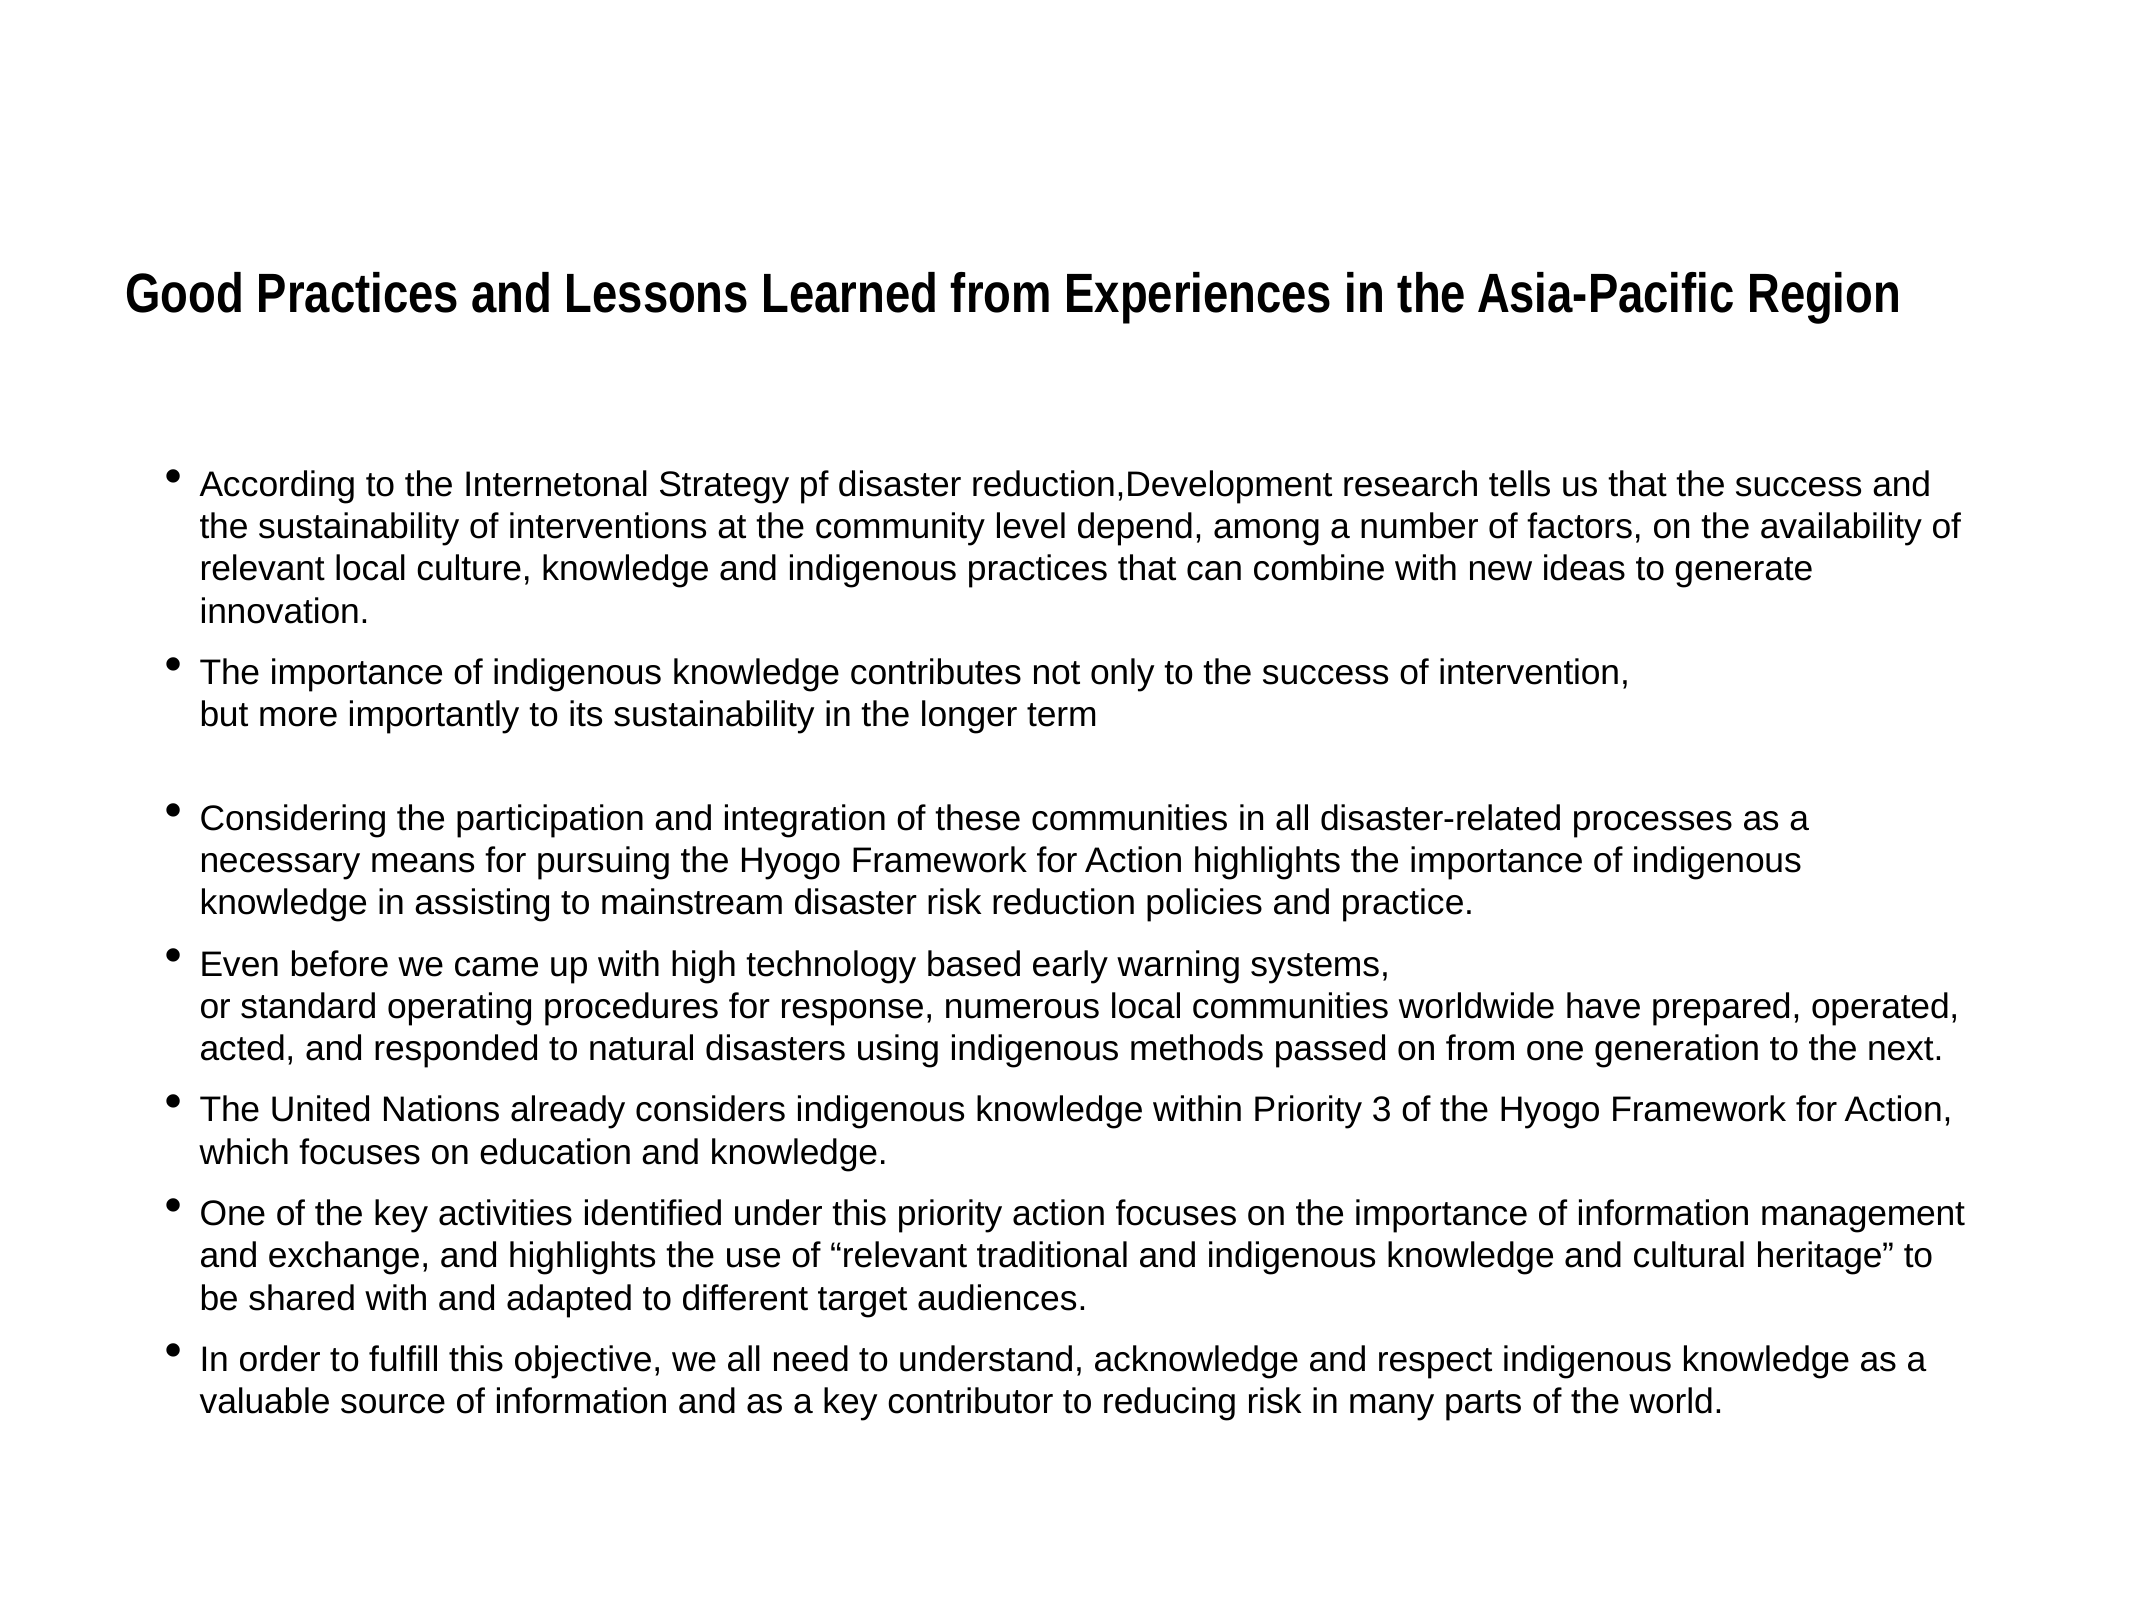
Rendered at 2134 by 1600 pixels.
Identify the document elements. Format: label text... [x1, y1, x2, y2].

list According to the Internetonal Strategy pf disaster reduction,Development research tells us that the success and the sustainability of interventions at the community level depend, among a number of factors, on the availability of relevant local culture, knowledge and indigenous practices that can combine with new ideas to generate innovation. The importance of indigenous knowledge contributes not only to the success of intervention, but more importantly to its sustainability in the longer term Considering the participation and integration of these communities in all disaster-related processes as a necessary means for pursuing the Hyogo Framework for Action highlights the importance of indigenous knowledge in assisting to mainstream disaster risk reduction policies and practice. Even before we came up with high technology based early warning systems, or standard operating procedures for response, numerous local communities worldwide have prepared, operated, acted, and responded to natural disasters using indigenous methods passed on from one generation to the next. The United Nations already considers indigenous knowledge within Priority 3 of the Hyogo Framework for Action, which focuses on education and knowledge. One of the key activities identified under this priority action focuses on the importance of information management and exchange, and highlights the use of “relevant traditional and indigenous knowledge and cultural heritage” to be shared with and adapted to different target audiences. In order to fulfill this objective, we all need to understand, acknowledge and respect indigenous knowledge as a valuable source of information and as a key contributor to reducing risk in many parts of the world. [155, 424, 1978, 1457]
title Good Practices and Lessons Learned from Experiences in the Asia-Pacific Region [116, 80, 1939, 436]
